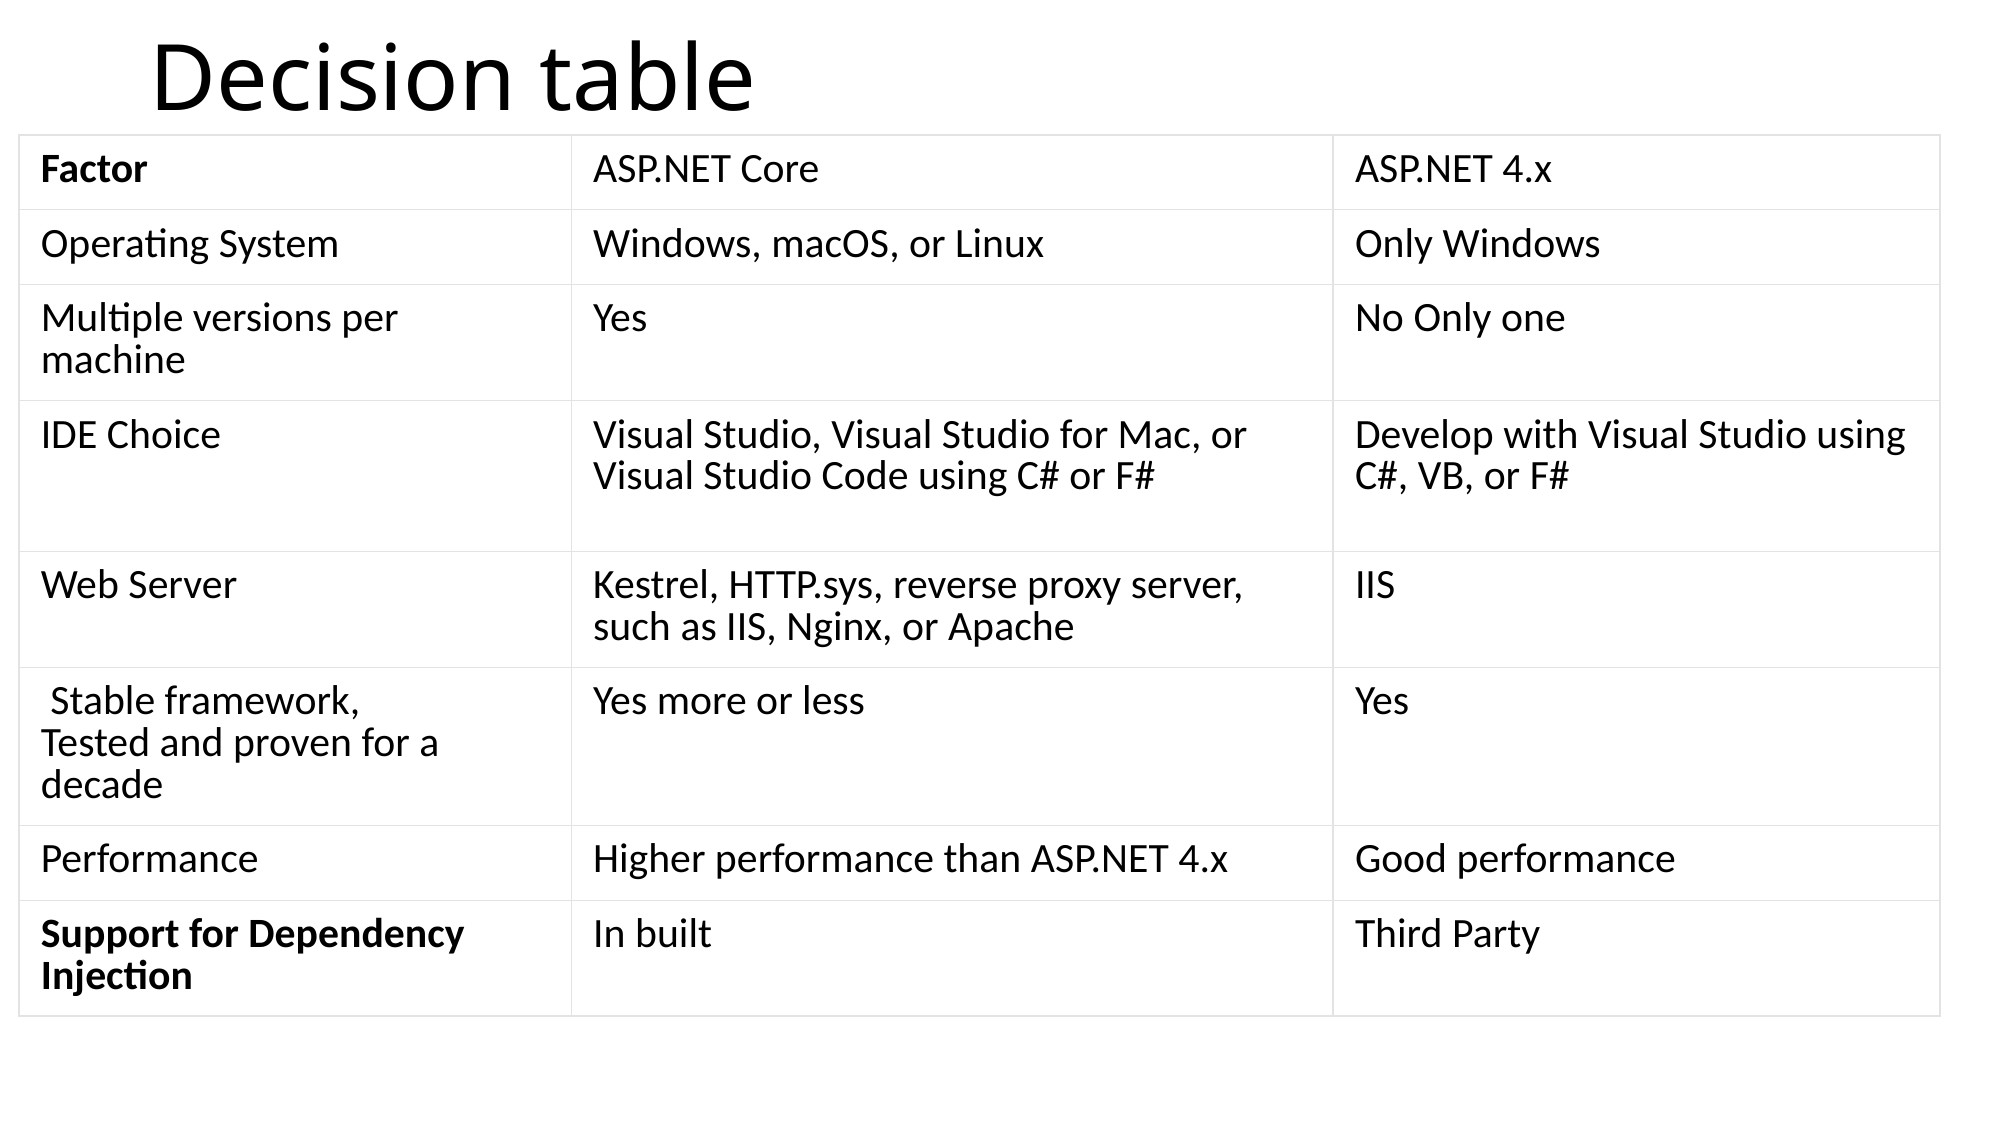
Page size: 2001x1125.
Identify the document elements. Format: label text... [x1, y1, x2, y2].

table_cell Multiple versions per machine [20, 285, 571, 400]
table_cell Only Windows [1334, 210, 1939, 284]
table_cell No Only one [1334, 285, 1939, 400]
table_cell Performance [20, 826, 571, 900]
table_cell Third Party [1334, 901, 1939, 1015]
table_cell Web Server [20, 552, 571, 667]
table_cell Yes more or less [572, 668, 1332, 825]
table_cell Stable framework, Tested and proven for a decade [20, 668, 571, 825]
table_header ASP.NET Core [572, 136, 1332, 209]
table_cell Higher performance than ASP.NET 4.x [572, 826, 1332, 900]
table_cell Good performance [1334, 826, 1939, 900]
table_cell Yes [572, 285, 1332, 400]
table_cell Support for Dependency Injection [20, 901, 571, 1015]
table_cell In built [572, 901, 1332, 1015]
table_cell Yes [1334, 668, 1939, 825]
table_cell IIS [1334, 552, 1939, 667]
table_cell Kestrel, HTTP.sys, reverse proxy server, such as IIS, Nginx, or Apache [572, 552, 1332, 667]
table_cell Windows, macOS, or Linux [572, 210, 1332, 284]
table_cell Visual Studio, Visual Studio for Mac, or Visual Studio Code using C# or F# [572, 401, 1332, 551]
table_cell Develop with Visual Studio using C#, VB, or F# [1334, 401, 1939, 551]
title Decision table [134, 0, 1860, 134]
table_cell IDE Choice [20, 401, 571, 551]
table_cell Operating System [20, 210, 571, 284]
table_header ASP.NET 4.x [1334, 136, 1939, 209]
table_header Factor [20, 136, 571, 209]
